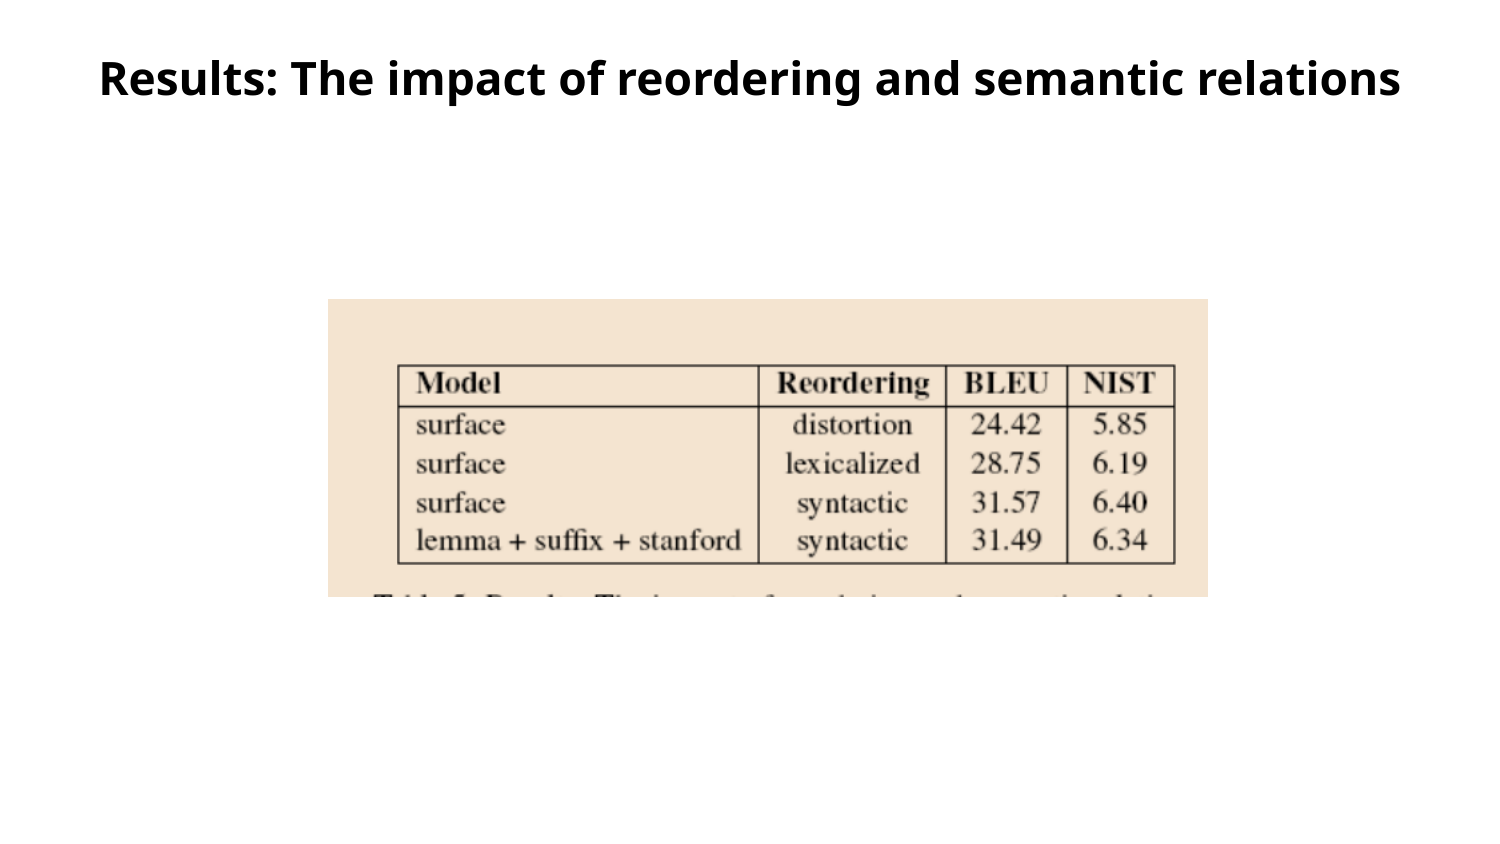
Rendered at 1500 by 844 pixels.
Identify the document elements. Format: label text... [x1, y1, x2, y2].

title Results: The impact of reordering and semantic relations [75, 33, 1425, 175]
picture [327, 299, 1208, 598]
